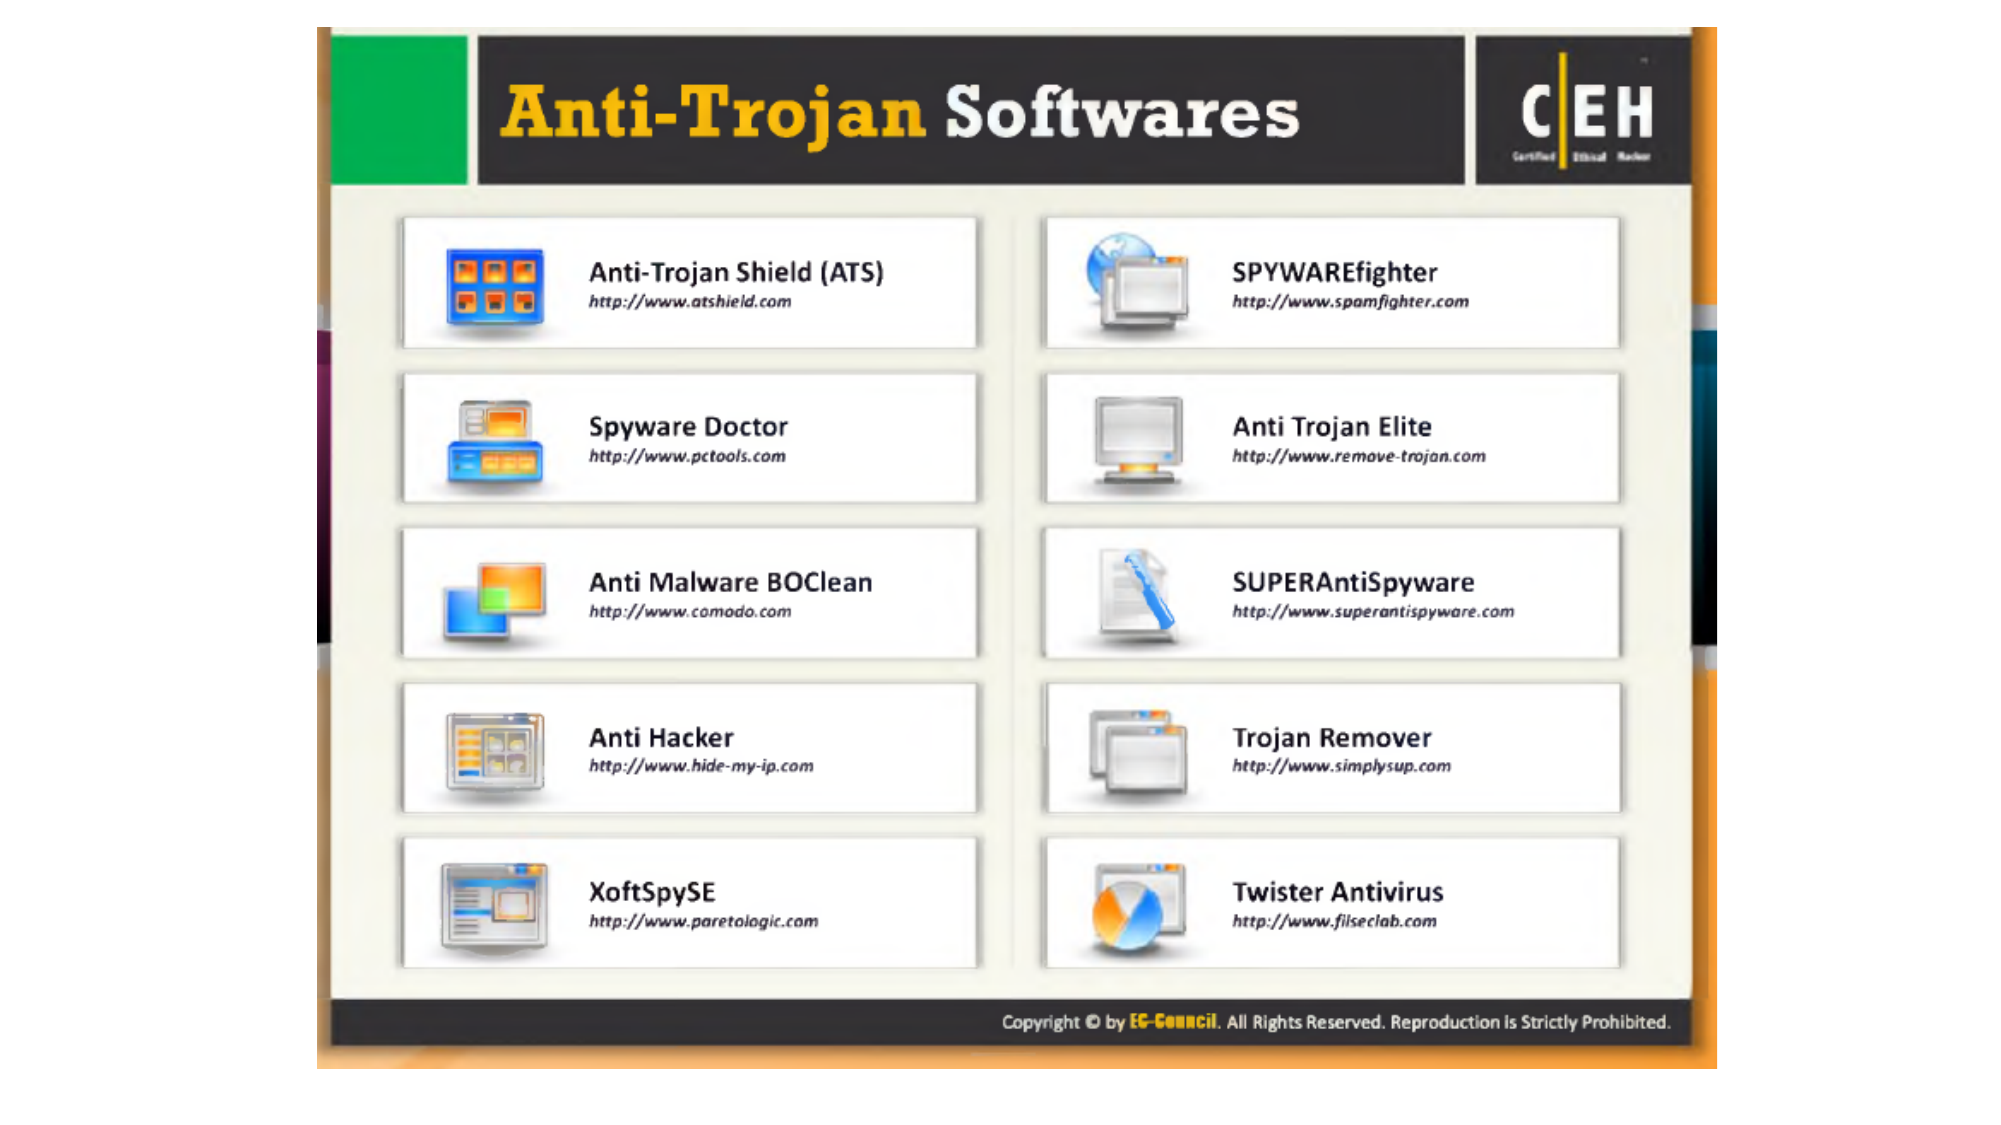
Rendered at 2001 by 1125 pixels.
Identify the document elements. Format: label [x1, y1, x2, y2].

picture [317, 27, 1718, 1069]
